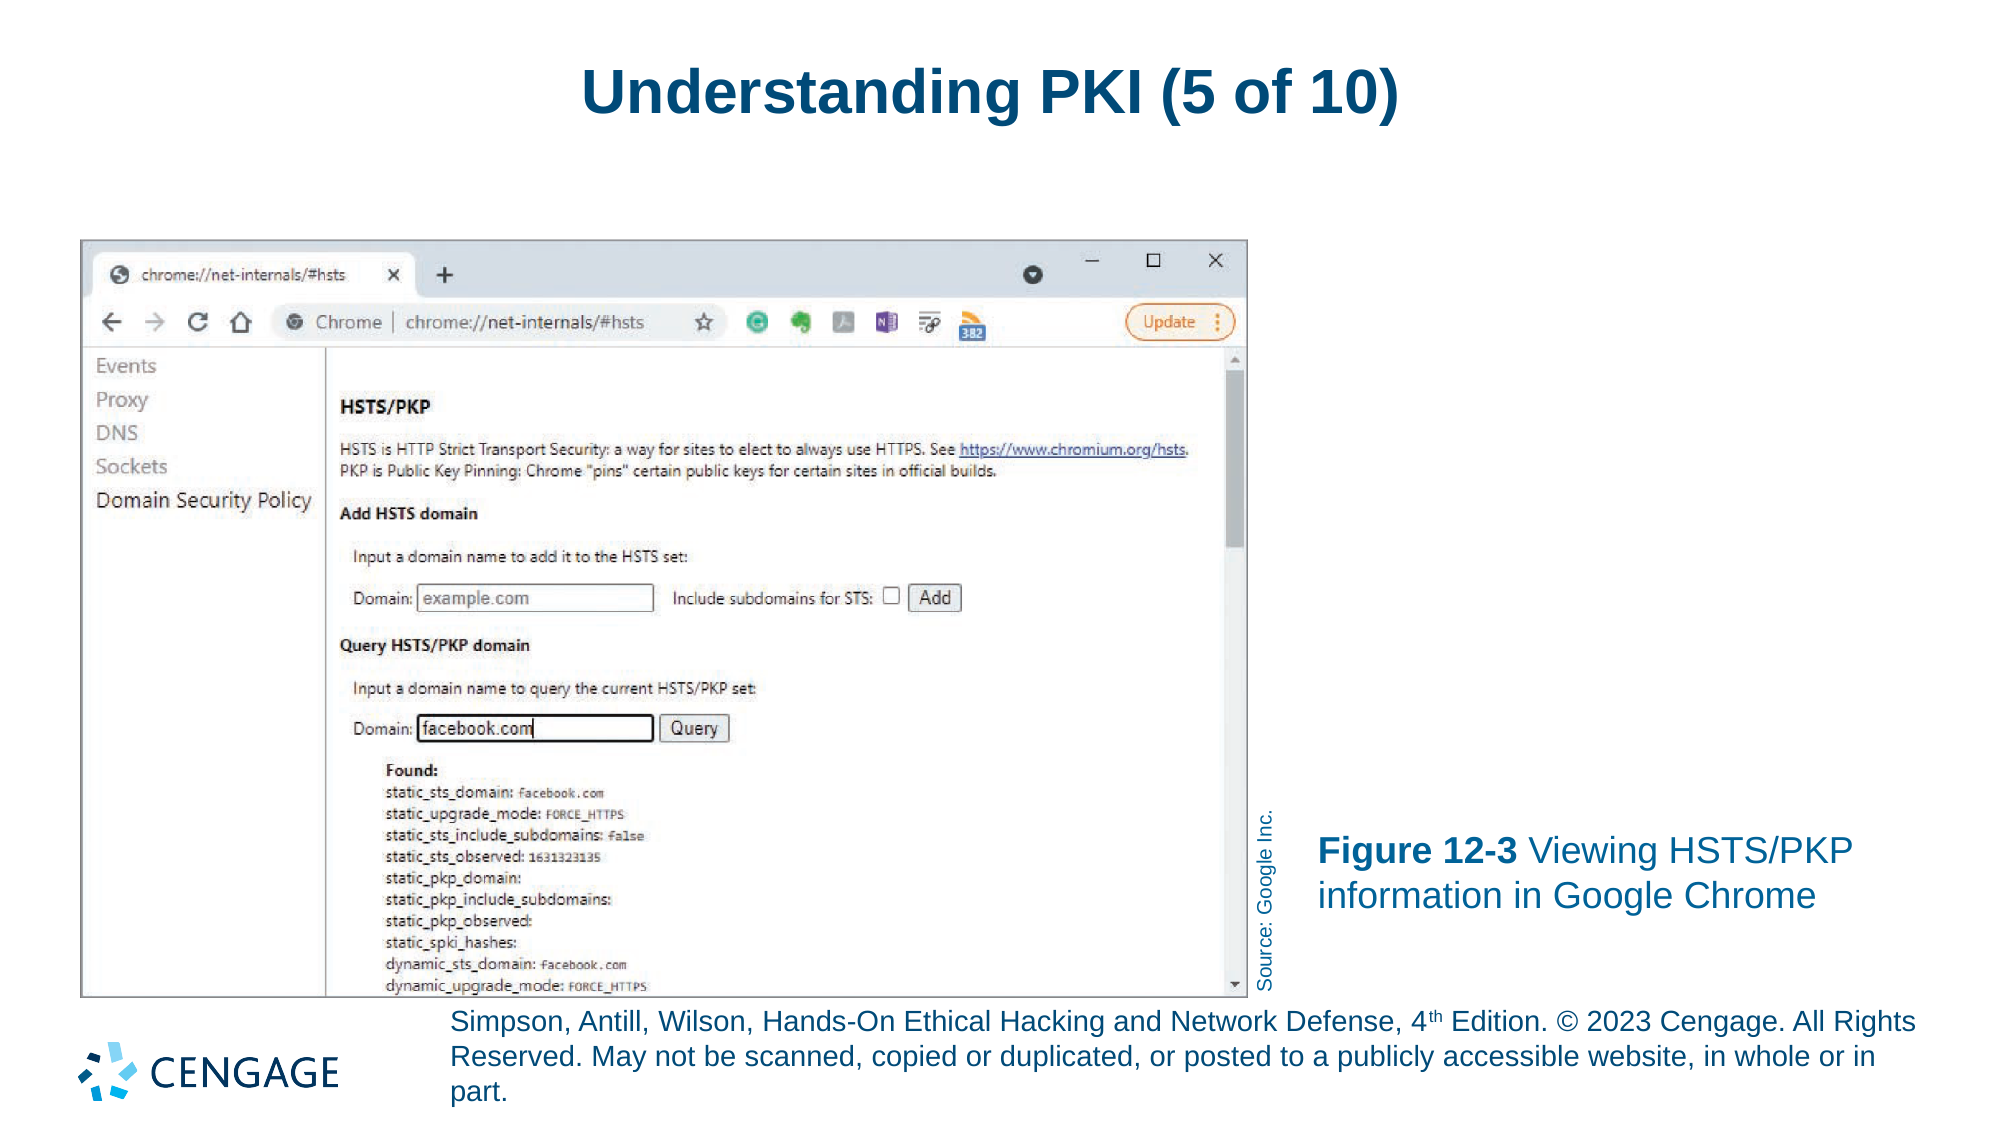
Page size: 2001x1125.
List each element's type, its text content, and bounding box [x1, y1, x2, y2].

picture [50, 225, 1251, 1005]
picture [78, 1042, 338, 1101]
list Figure 12-3 Viewing HSTS/PKP information in Google Chrome [1317, 826, 1949, 937]
list Source: Google Inc. [1251, 384, 1294, 993]
title Understanding PKI (5 of 10) [137, 59, 1863, 171]
